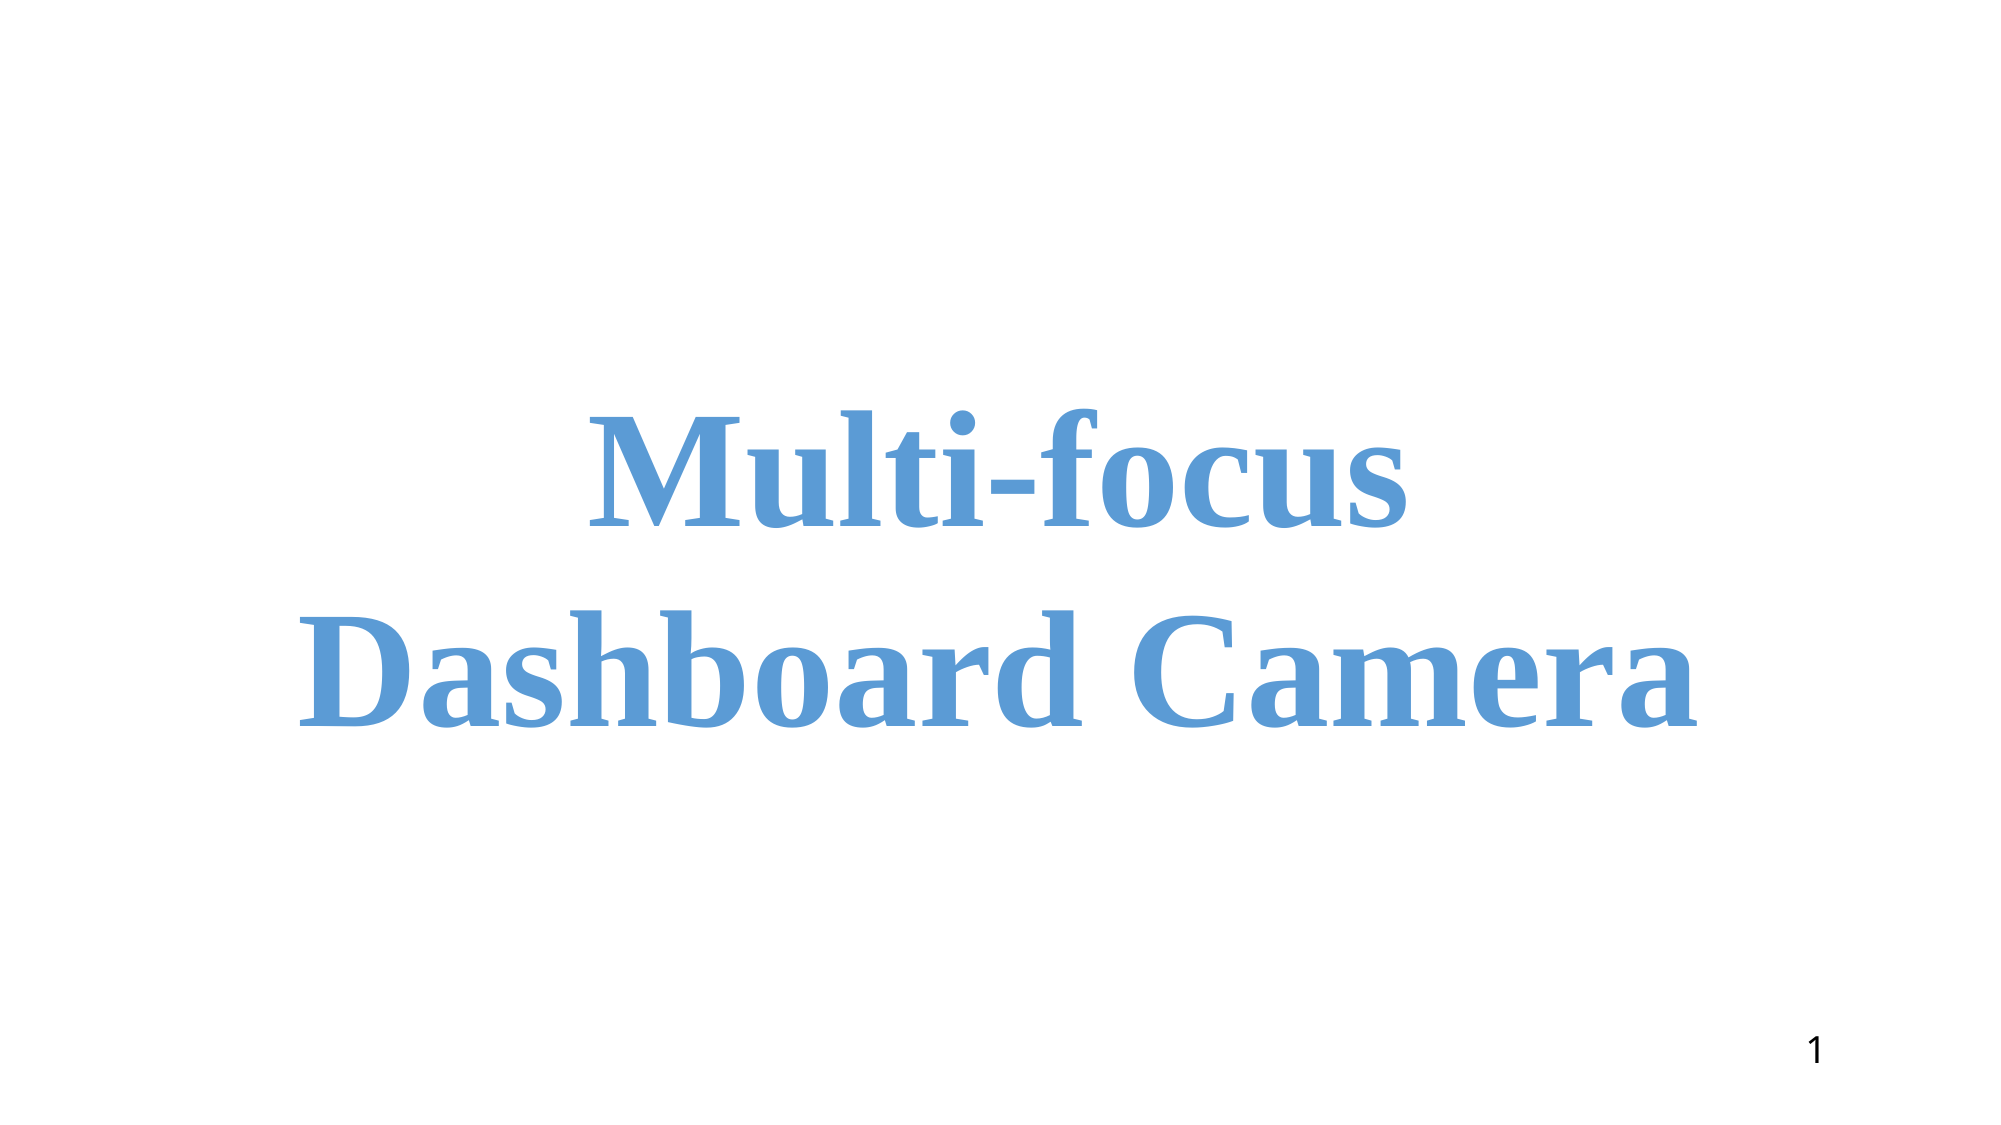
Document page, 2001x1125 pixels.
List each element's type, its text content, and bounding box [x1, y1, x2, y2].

text_box Multi-focus Dashboard Camera [221, 352, 1779, 768]
slide_number 1 [1790, 1018, 1944, 1079]
